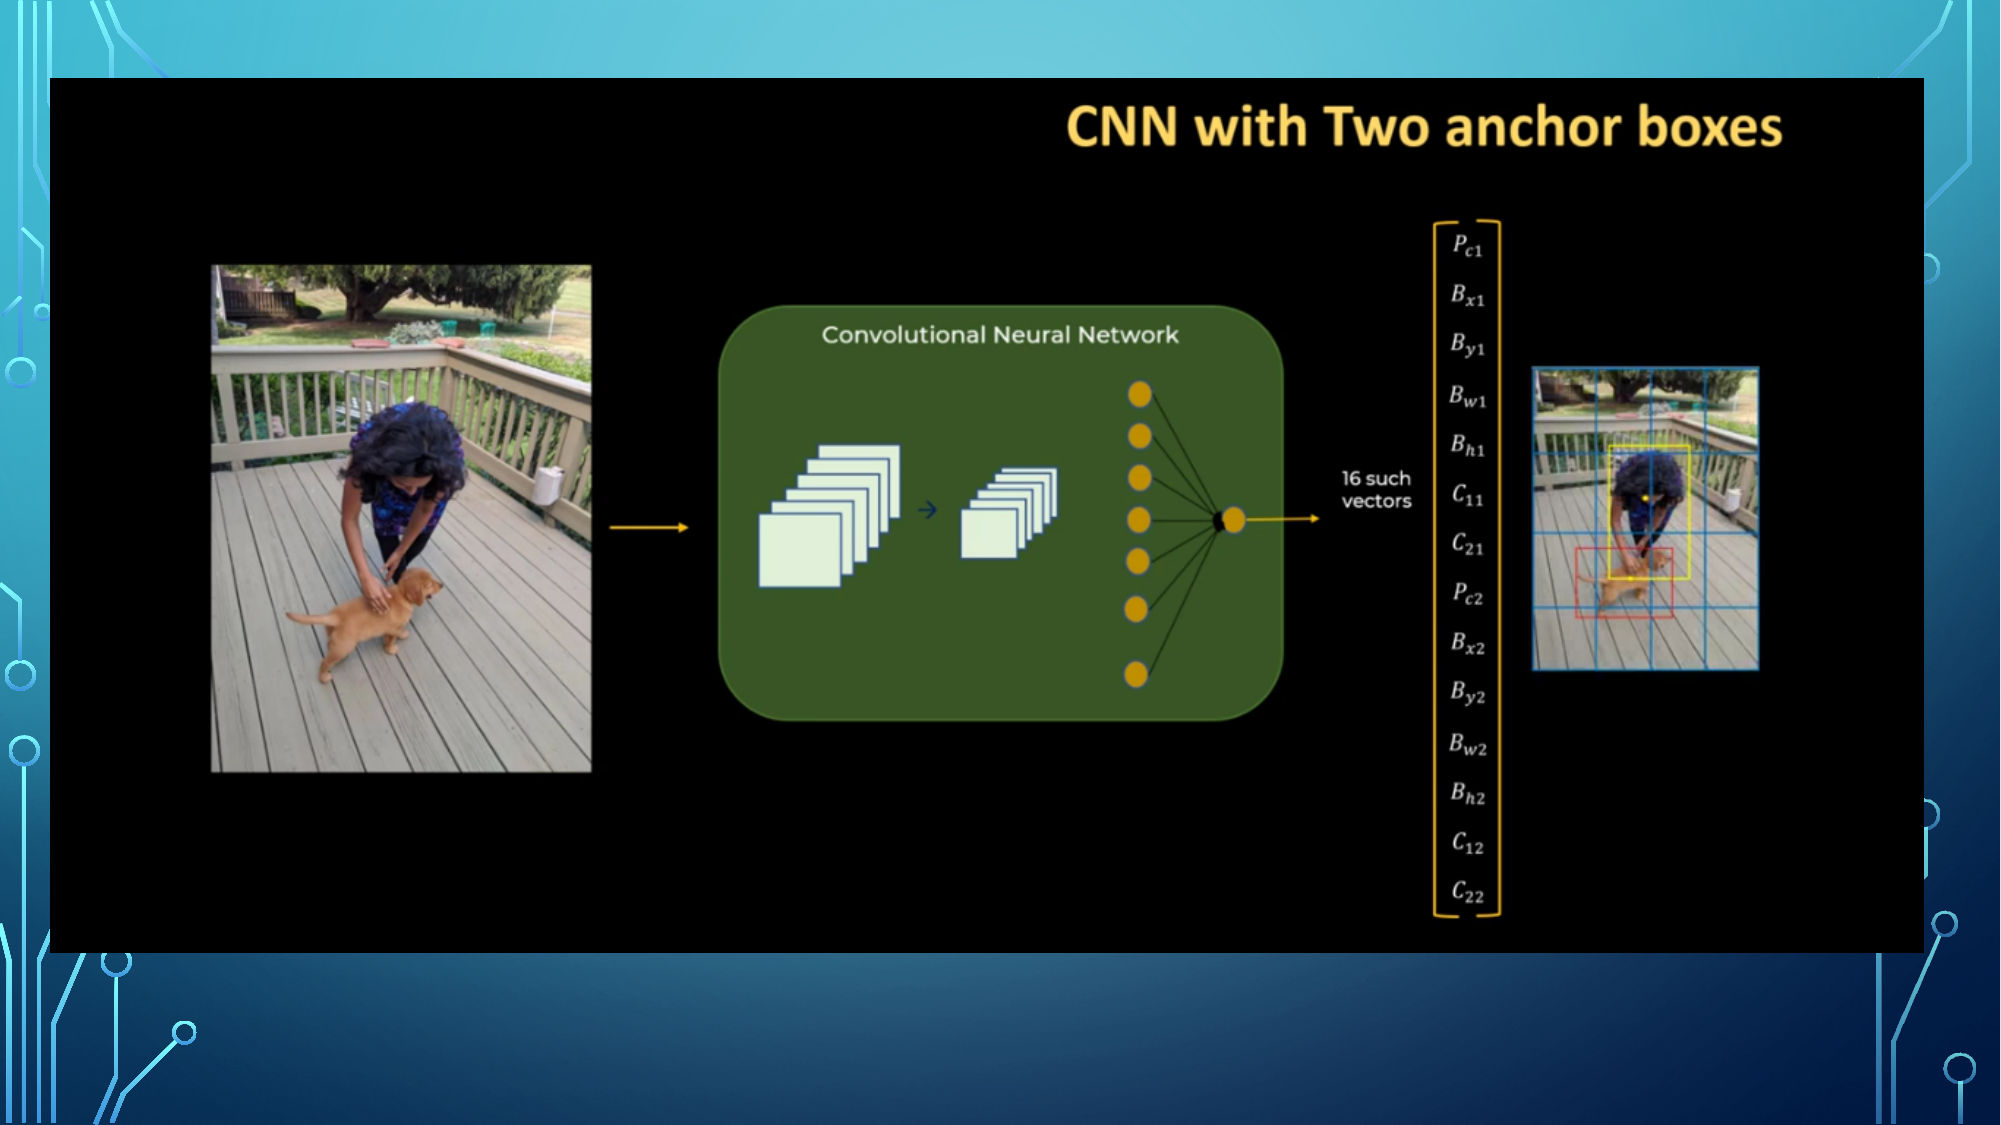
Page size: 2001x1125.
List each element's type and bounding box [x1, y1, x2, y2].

picture [49, 78, 1924, 953]
